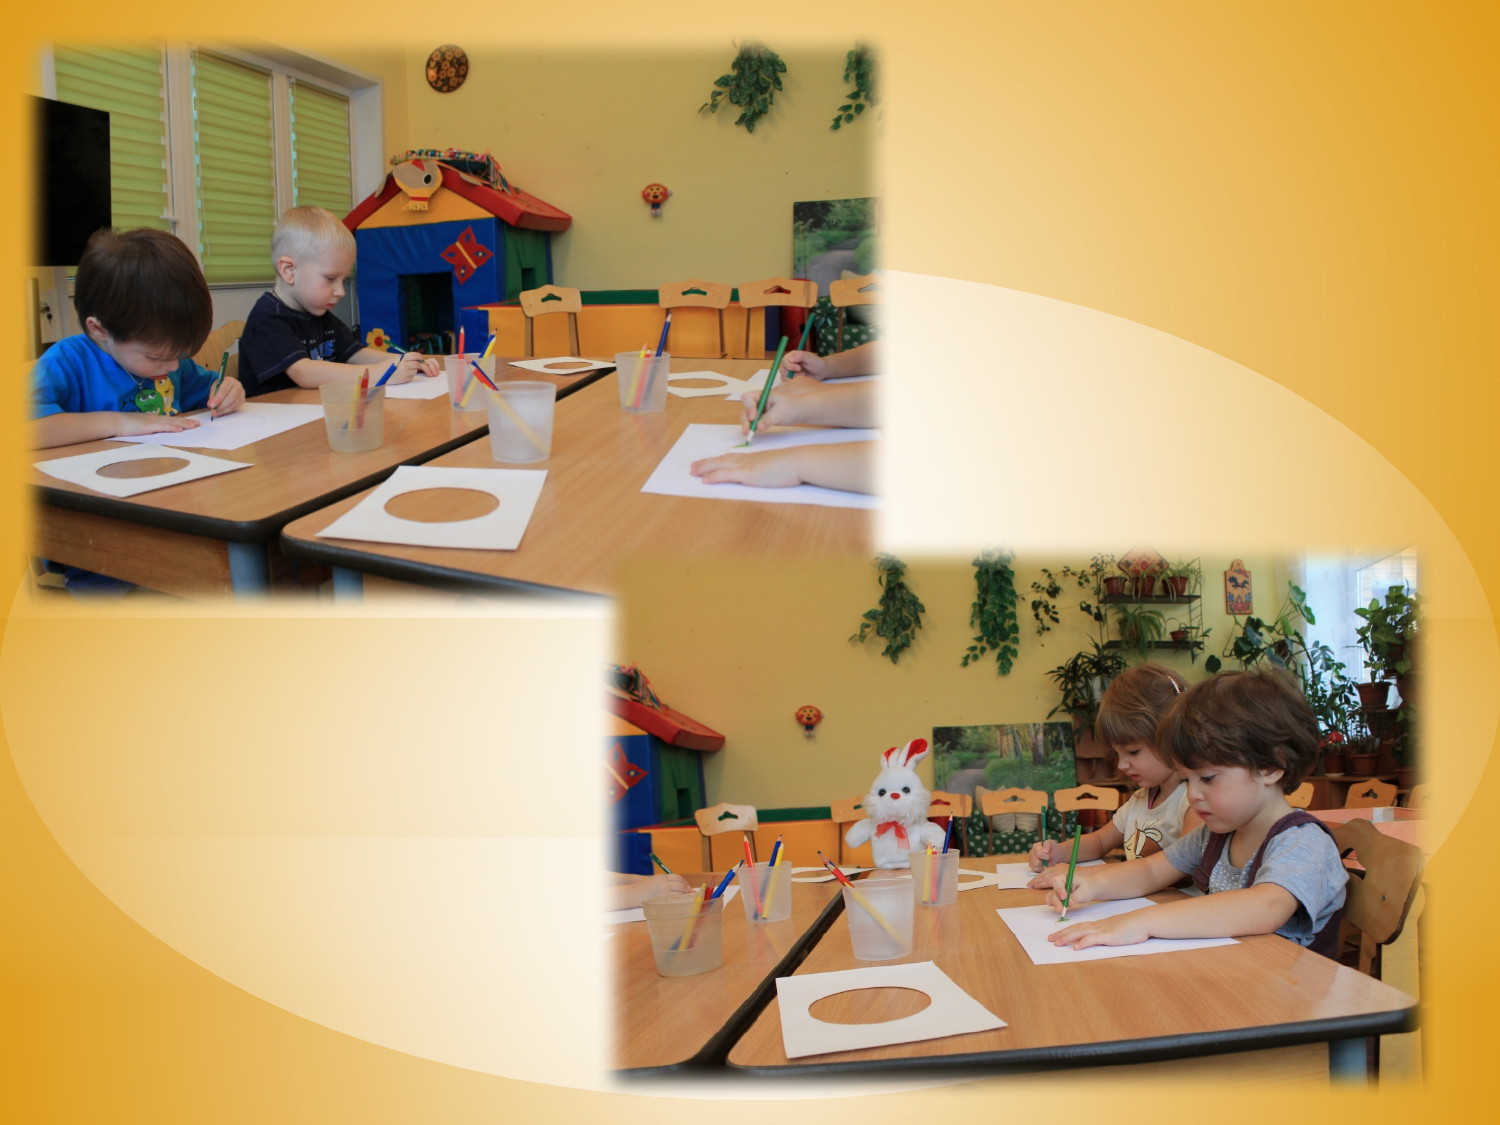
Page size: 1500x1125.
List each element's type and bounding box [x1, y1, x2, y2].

picture [17, 30, 1436, 1099]
